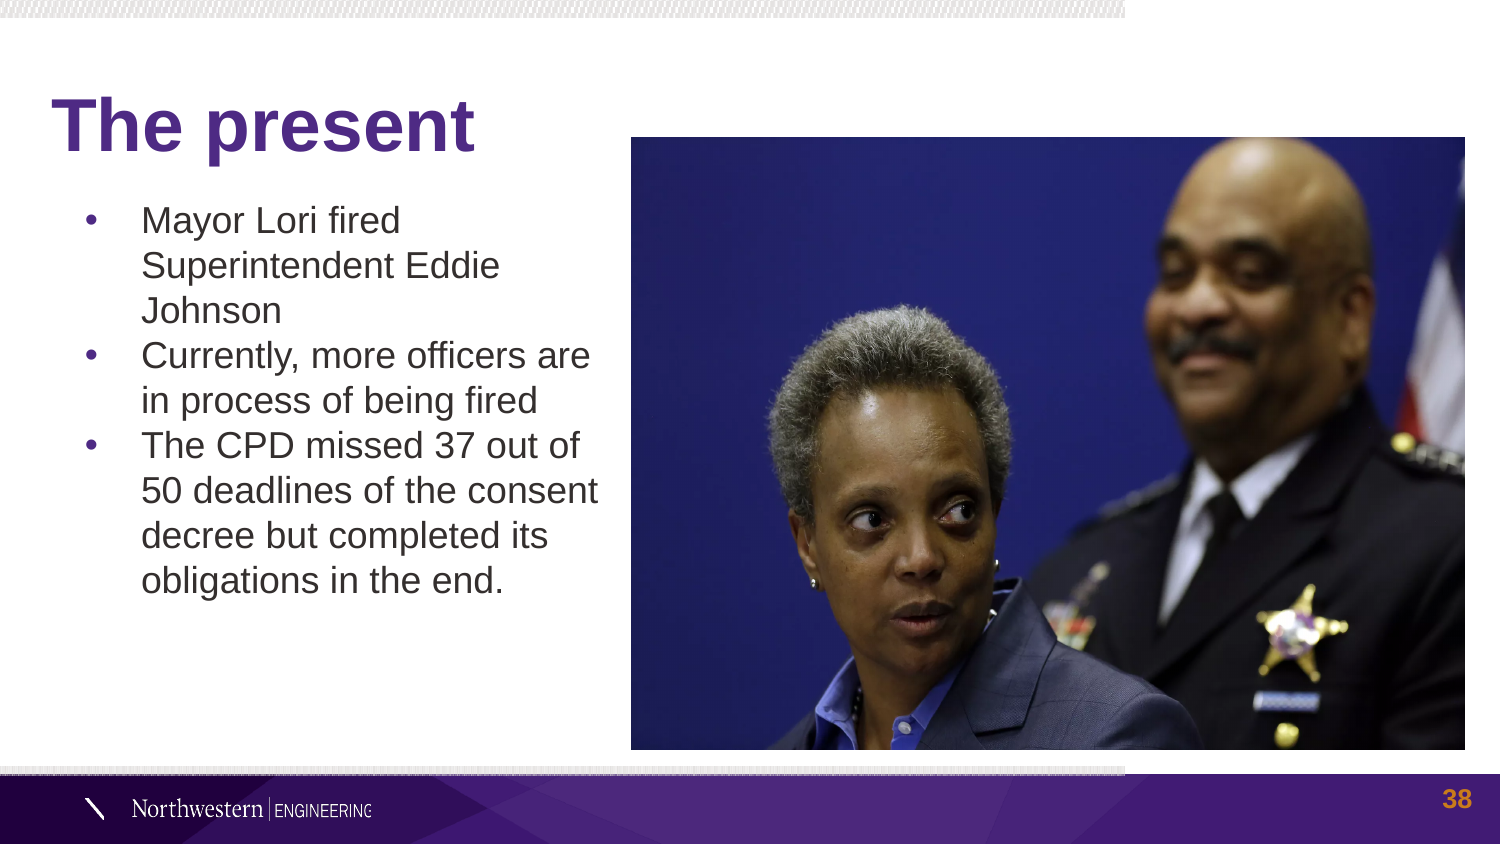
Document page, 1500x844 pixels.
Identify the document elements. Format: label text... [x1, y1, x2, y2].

picture [0, 0, 1125, 18]
picture [0, 766, 1500, 844]
picture [631, 137, 1465, 750]
title The present [51, 72, 1449, 167]
list Mayor Lori fired Superintendent Eddie Johnson Currently, more officers are in process of being fired The CPD missed 37 out of 50 deadlines of the consent decree but completed its obligations in the end. [51, 189, 626, 750]
slide_number ‹#› [1389, 764, 1480, 830]
